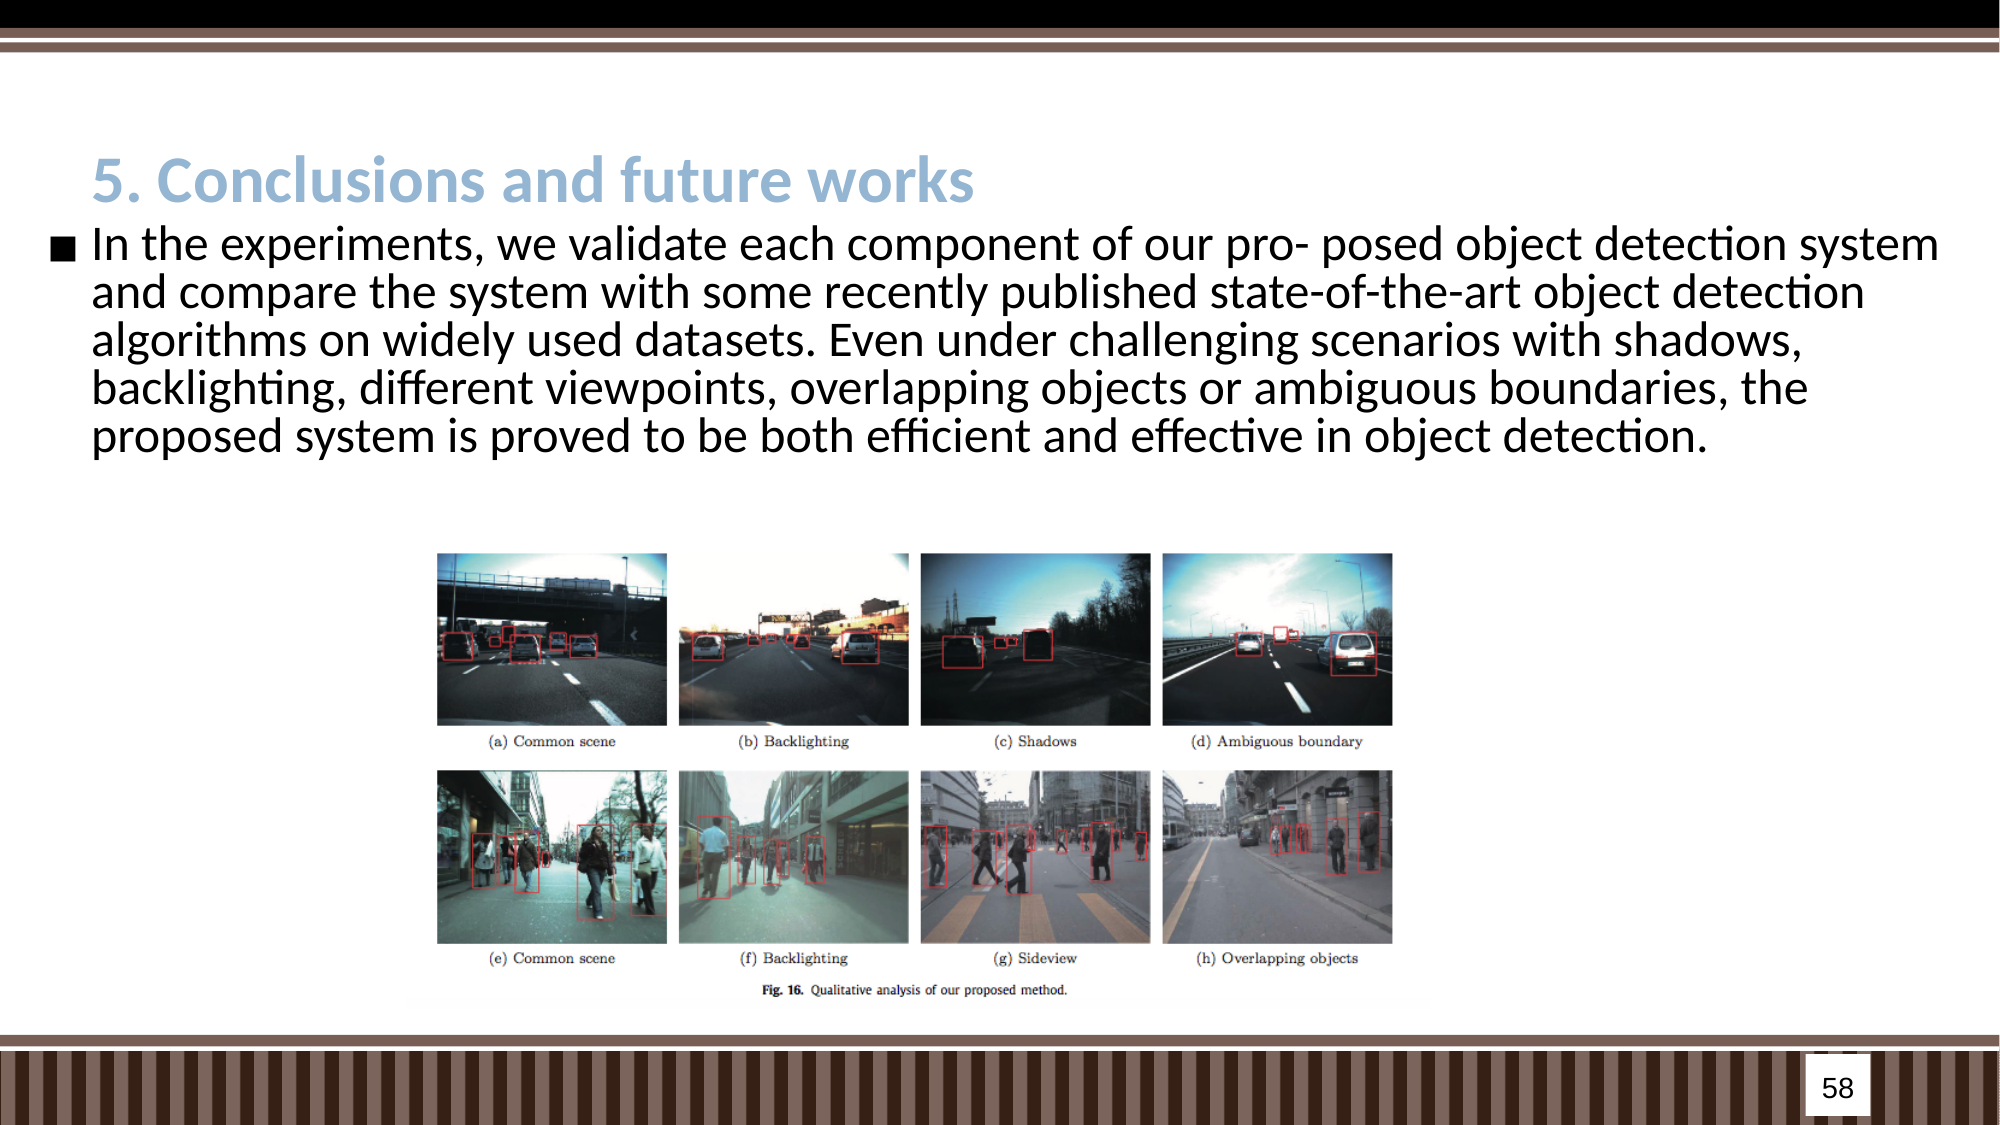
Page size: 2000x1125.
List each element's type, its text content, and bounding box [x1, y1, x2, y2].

title 5. Conclusions and future works [76, 49, 1577, 214]
picture [405, 533, 1431, 1009]
picture [0, 1051, 2000, 1125]
text_box 58 [1805, 1054, 1871, 1116]
list In the experiments, we validate each component of our pro- posed object detection system and compare the system with some recently published state-of-the-art object detection algorithms on widely used datasets. Even under challenging scenarios with shadows, backlighting, different viewpoints, overlapping objects or ambiguous boundaries, the proposed system is proved to be both efficient and effective in object detection. [31, 214, 1984, 607]
